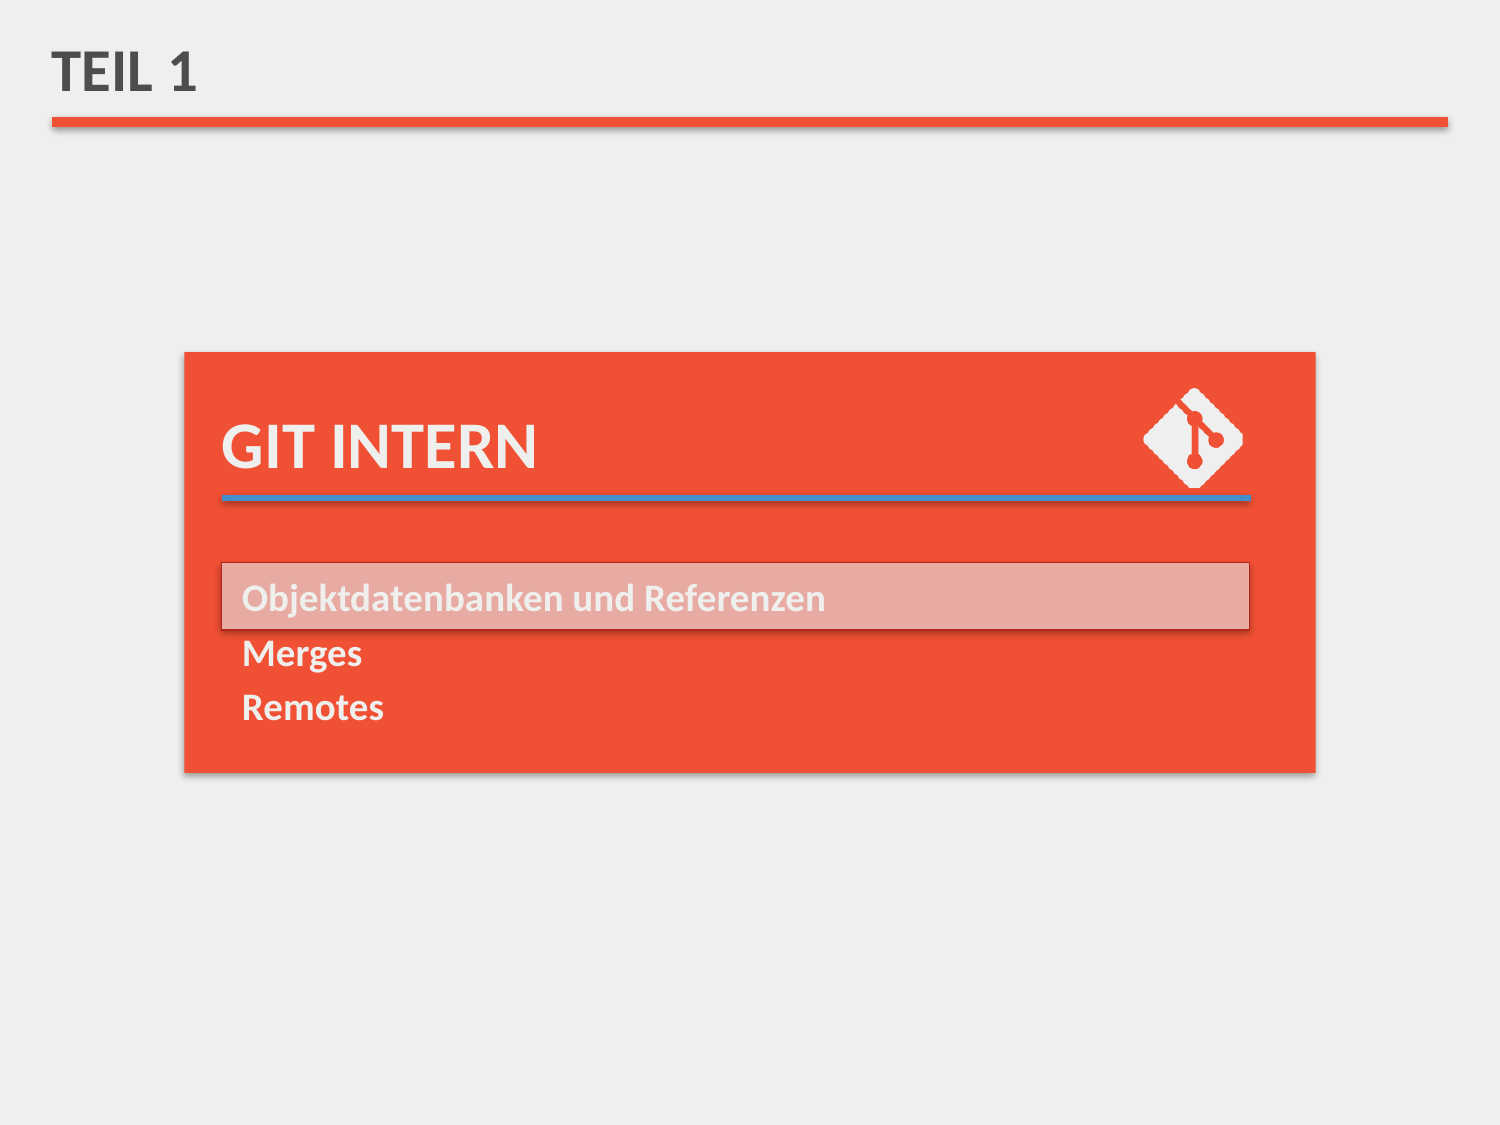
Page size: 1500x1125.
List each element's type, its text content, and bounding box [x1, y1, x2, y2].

text_box [221, 562, 1251, 631]
list GIT INTERN [221, 402, 1273, 534]
text_box Objektdatenbanken und Referenzen Merges Remotes [241, 572, 1293, 730]
title TEIL 1 [51, 30, 1449, 104]
